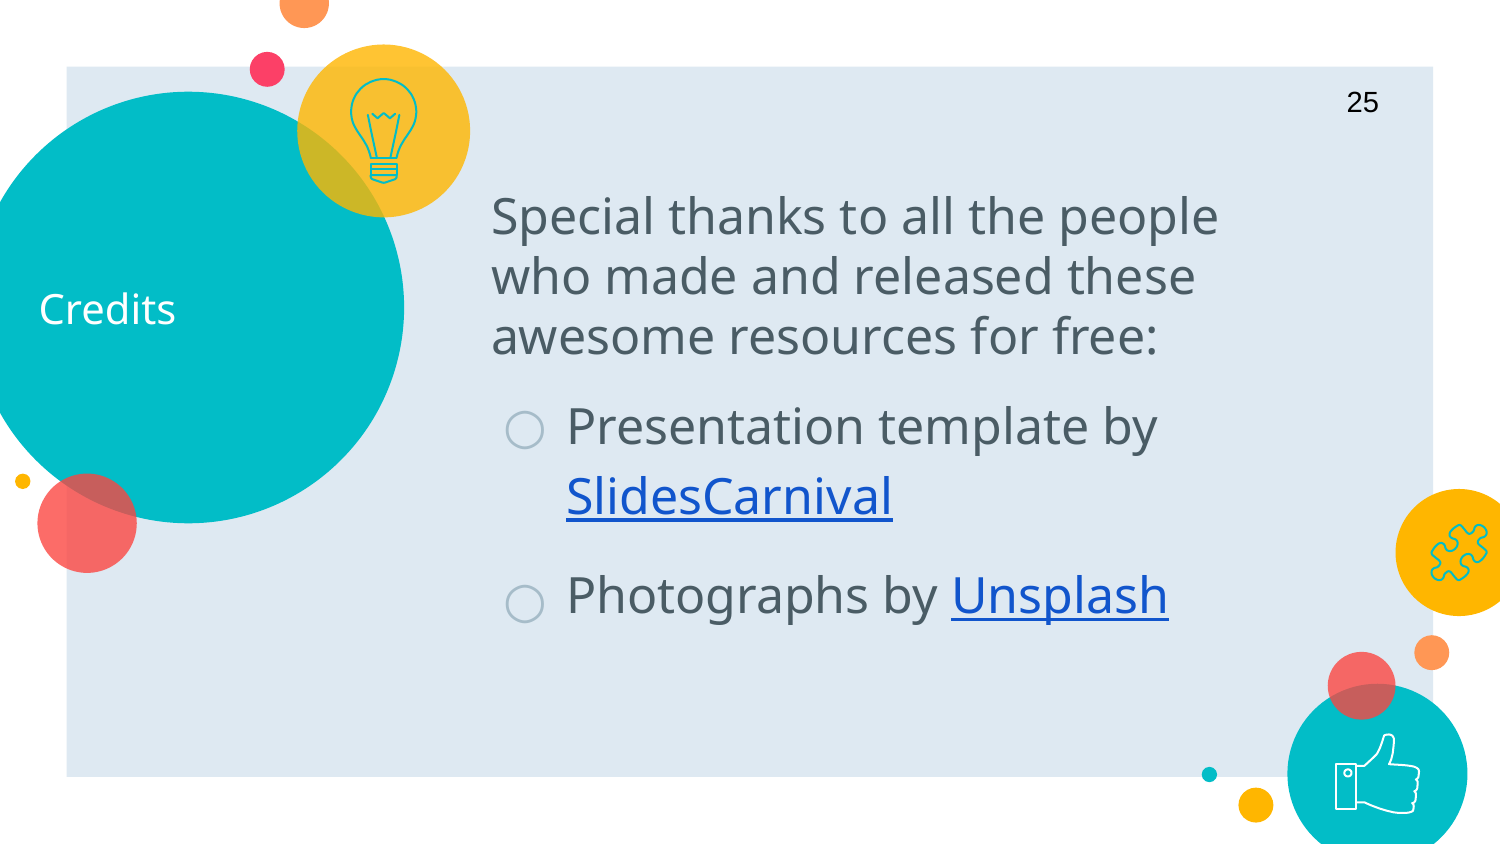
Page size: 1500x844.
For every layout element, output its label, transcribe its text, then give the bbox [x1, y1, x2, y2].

slide_number 25 [1331, 68, 1422, 134]
list Special thanks to all the people who made and released these awesome resources for free: Presentation template by SlidesCarnival Photographs by Unsplash [476, 169, 1345, 706]
title Credits [23, 91, 375, 524]
